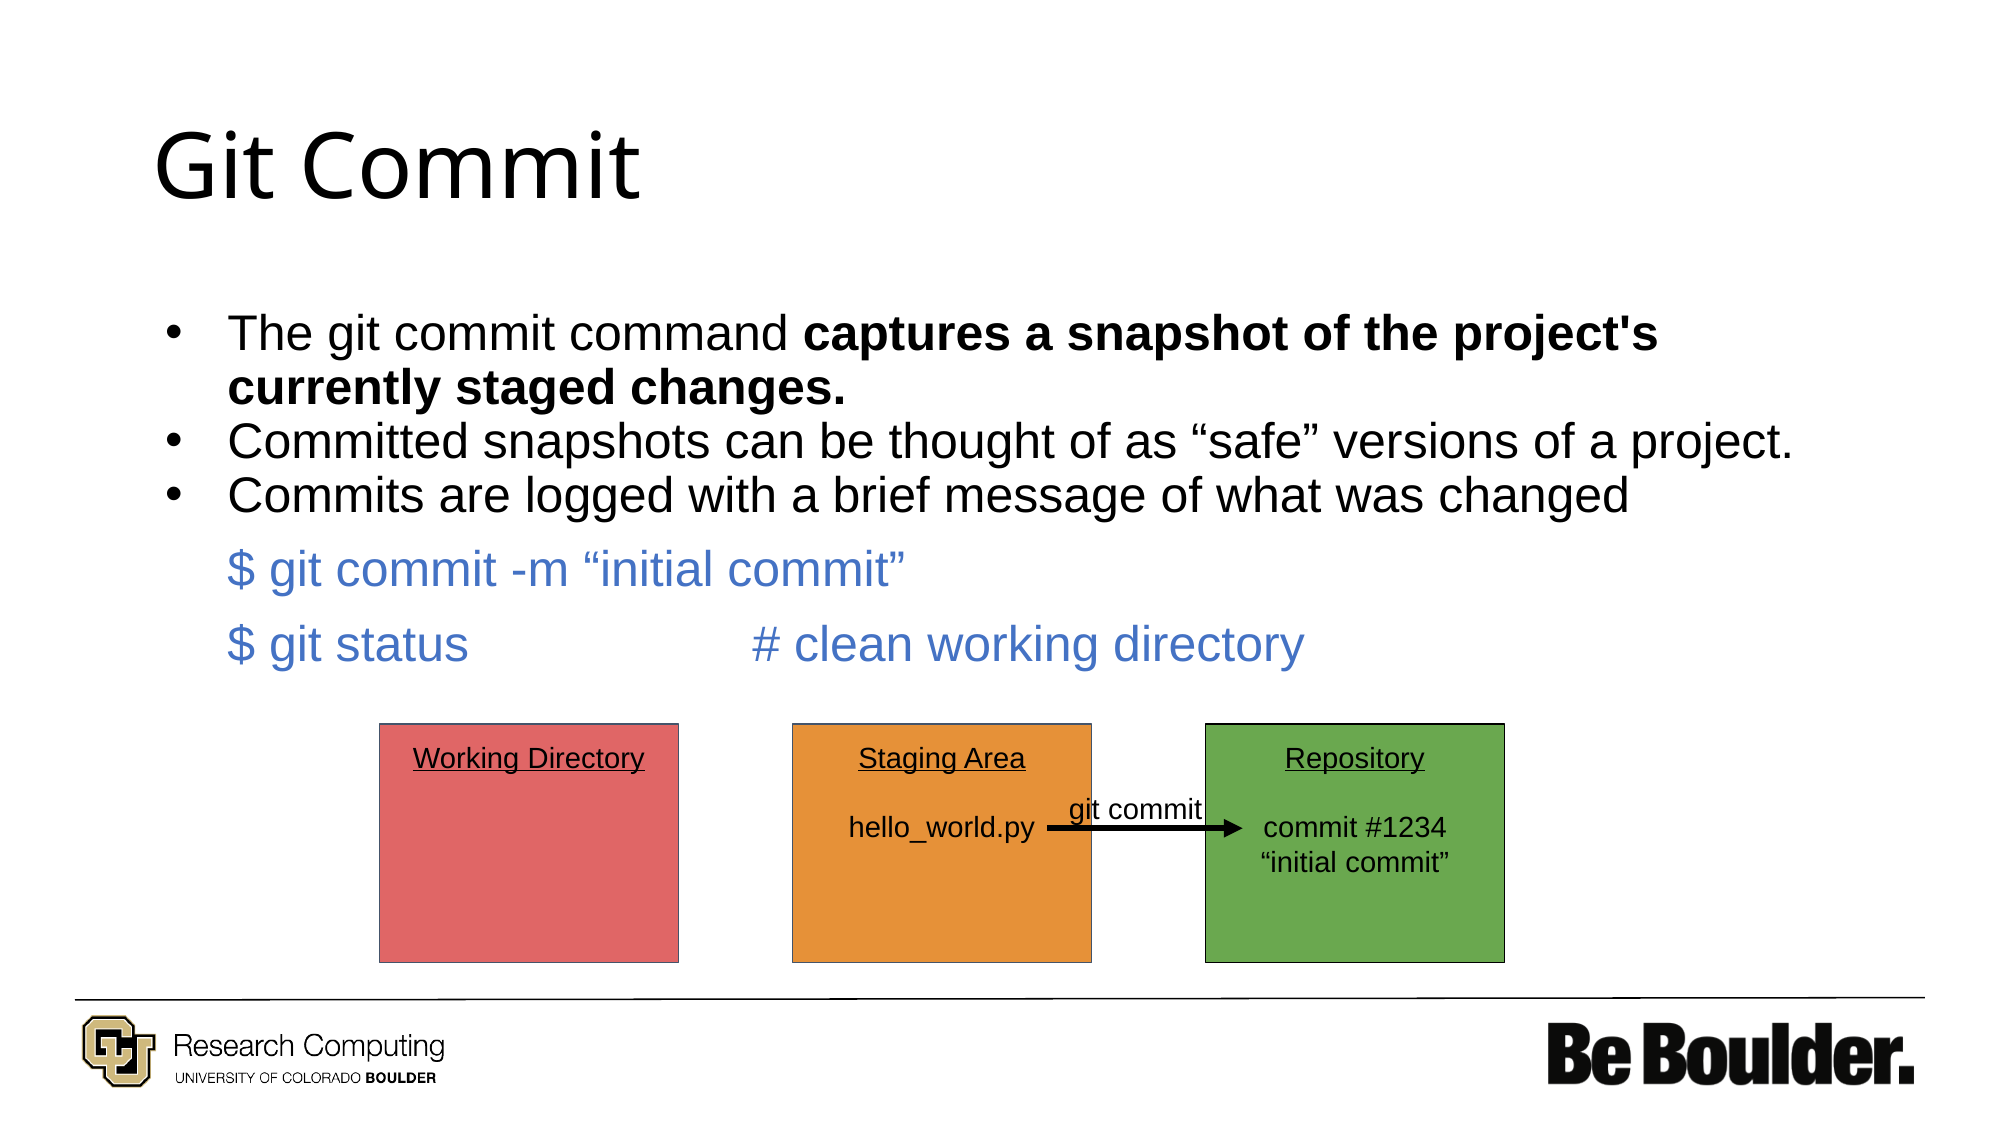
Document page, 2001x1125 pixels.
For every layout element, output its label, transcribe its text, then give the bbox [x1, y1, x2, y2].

list The git commit command captures a snapshot of the project's currently staged changes. Committed snapshots can be thought of as “safe” versions of a project. Commits are logged with a brief message of what was changed $ git commit -m “initial commit” $ git status # clean working directory [137, 299, 1863, 983]
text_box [378, 723, 1505, 963]
title Git Commit [137, 59, 1863, 278]
picture [1524, 1015, 1938, 1088]
picture [81, 1015, 444, 1088]
